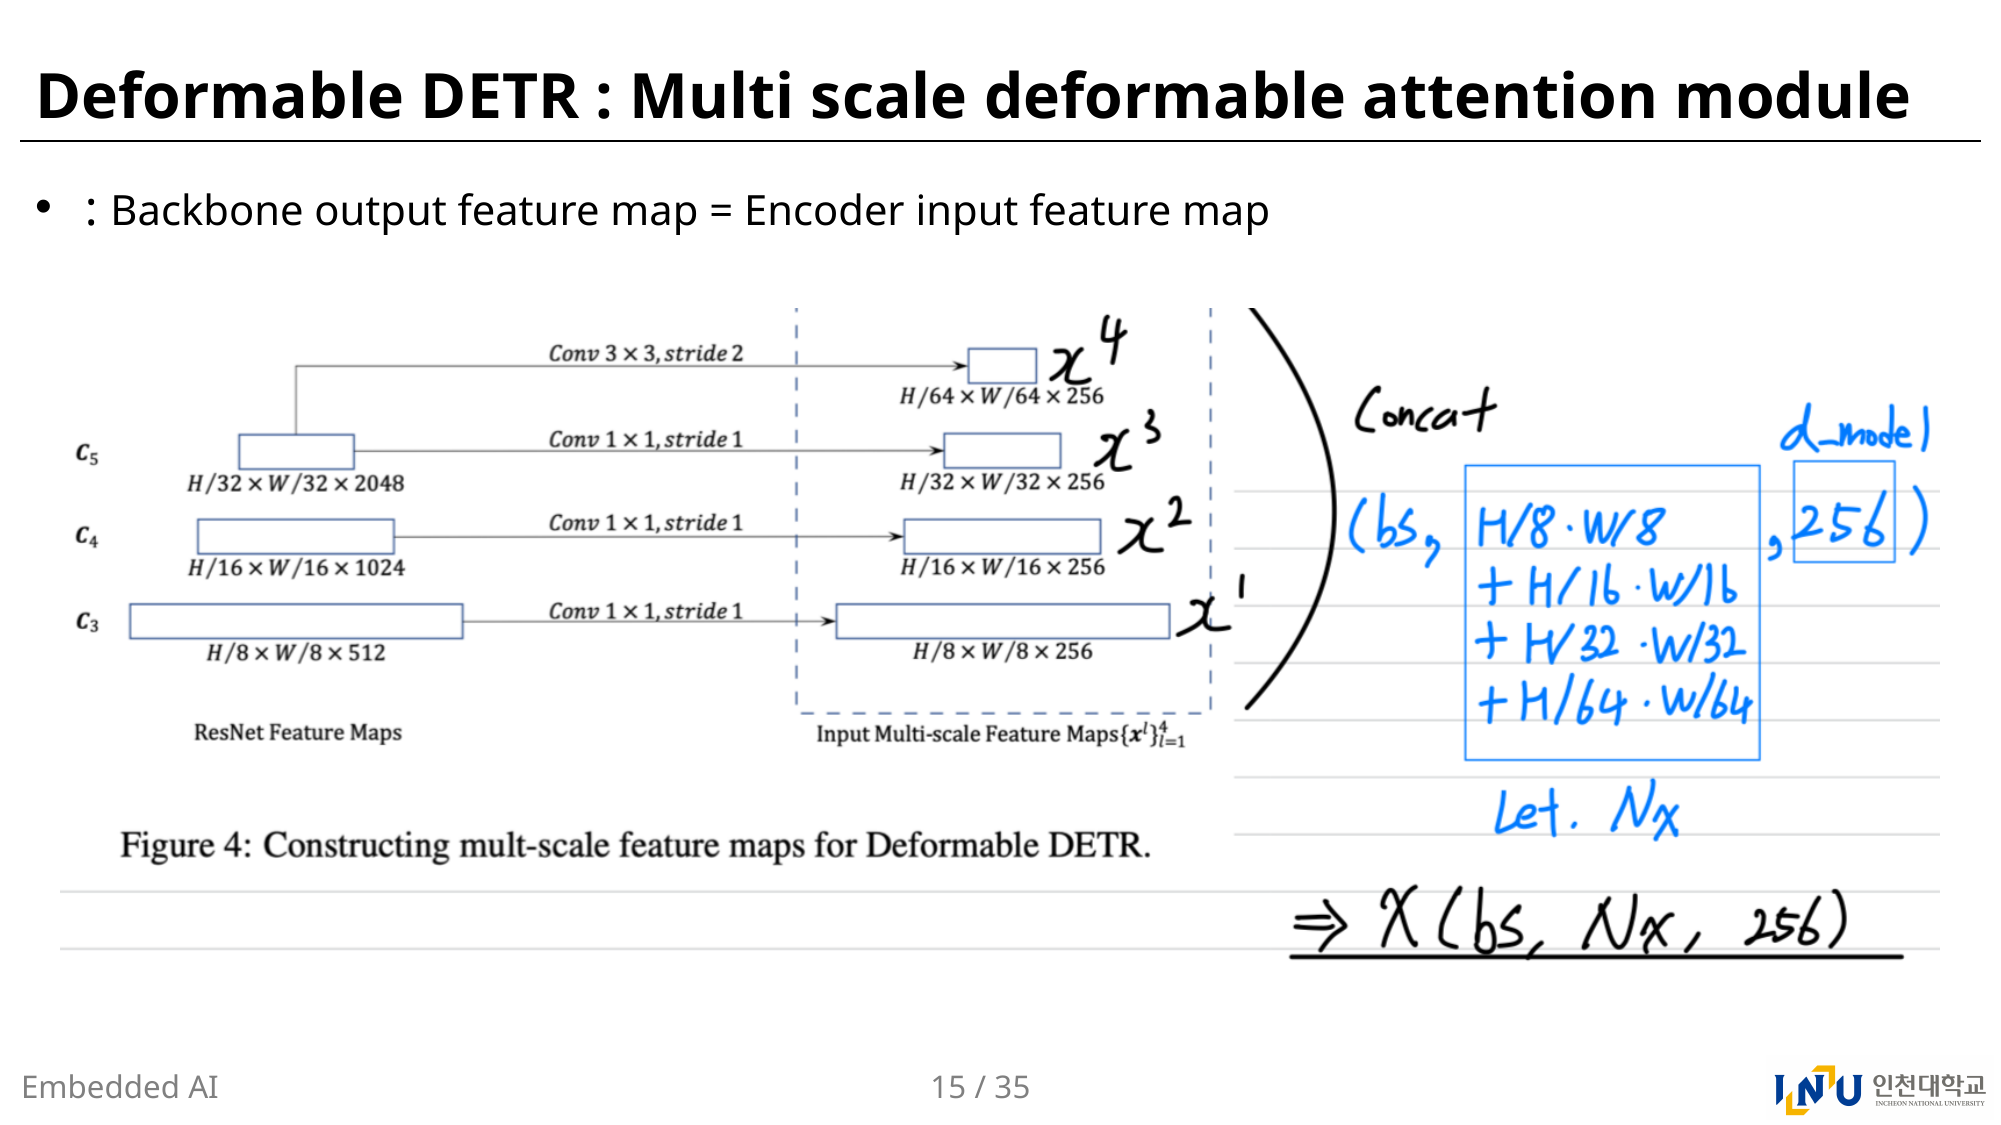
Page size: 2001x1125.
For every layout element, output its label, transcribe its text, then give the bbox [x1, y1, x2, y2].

title Deformable DETR : Multi scale deformable attention module [20, 9, 1981, 141]
picture [1766, 1055, 1994, 1120]
picture [60, 308, 1940, 980]
text_box [758, 144, 1961, 1037]
